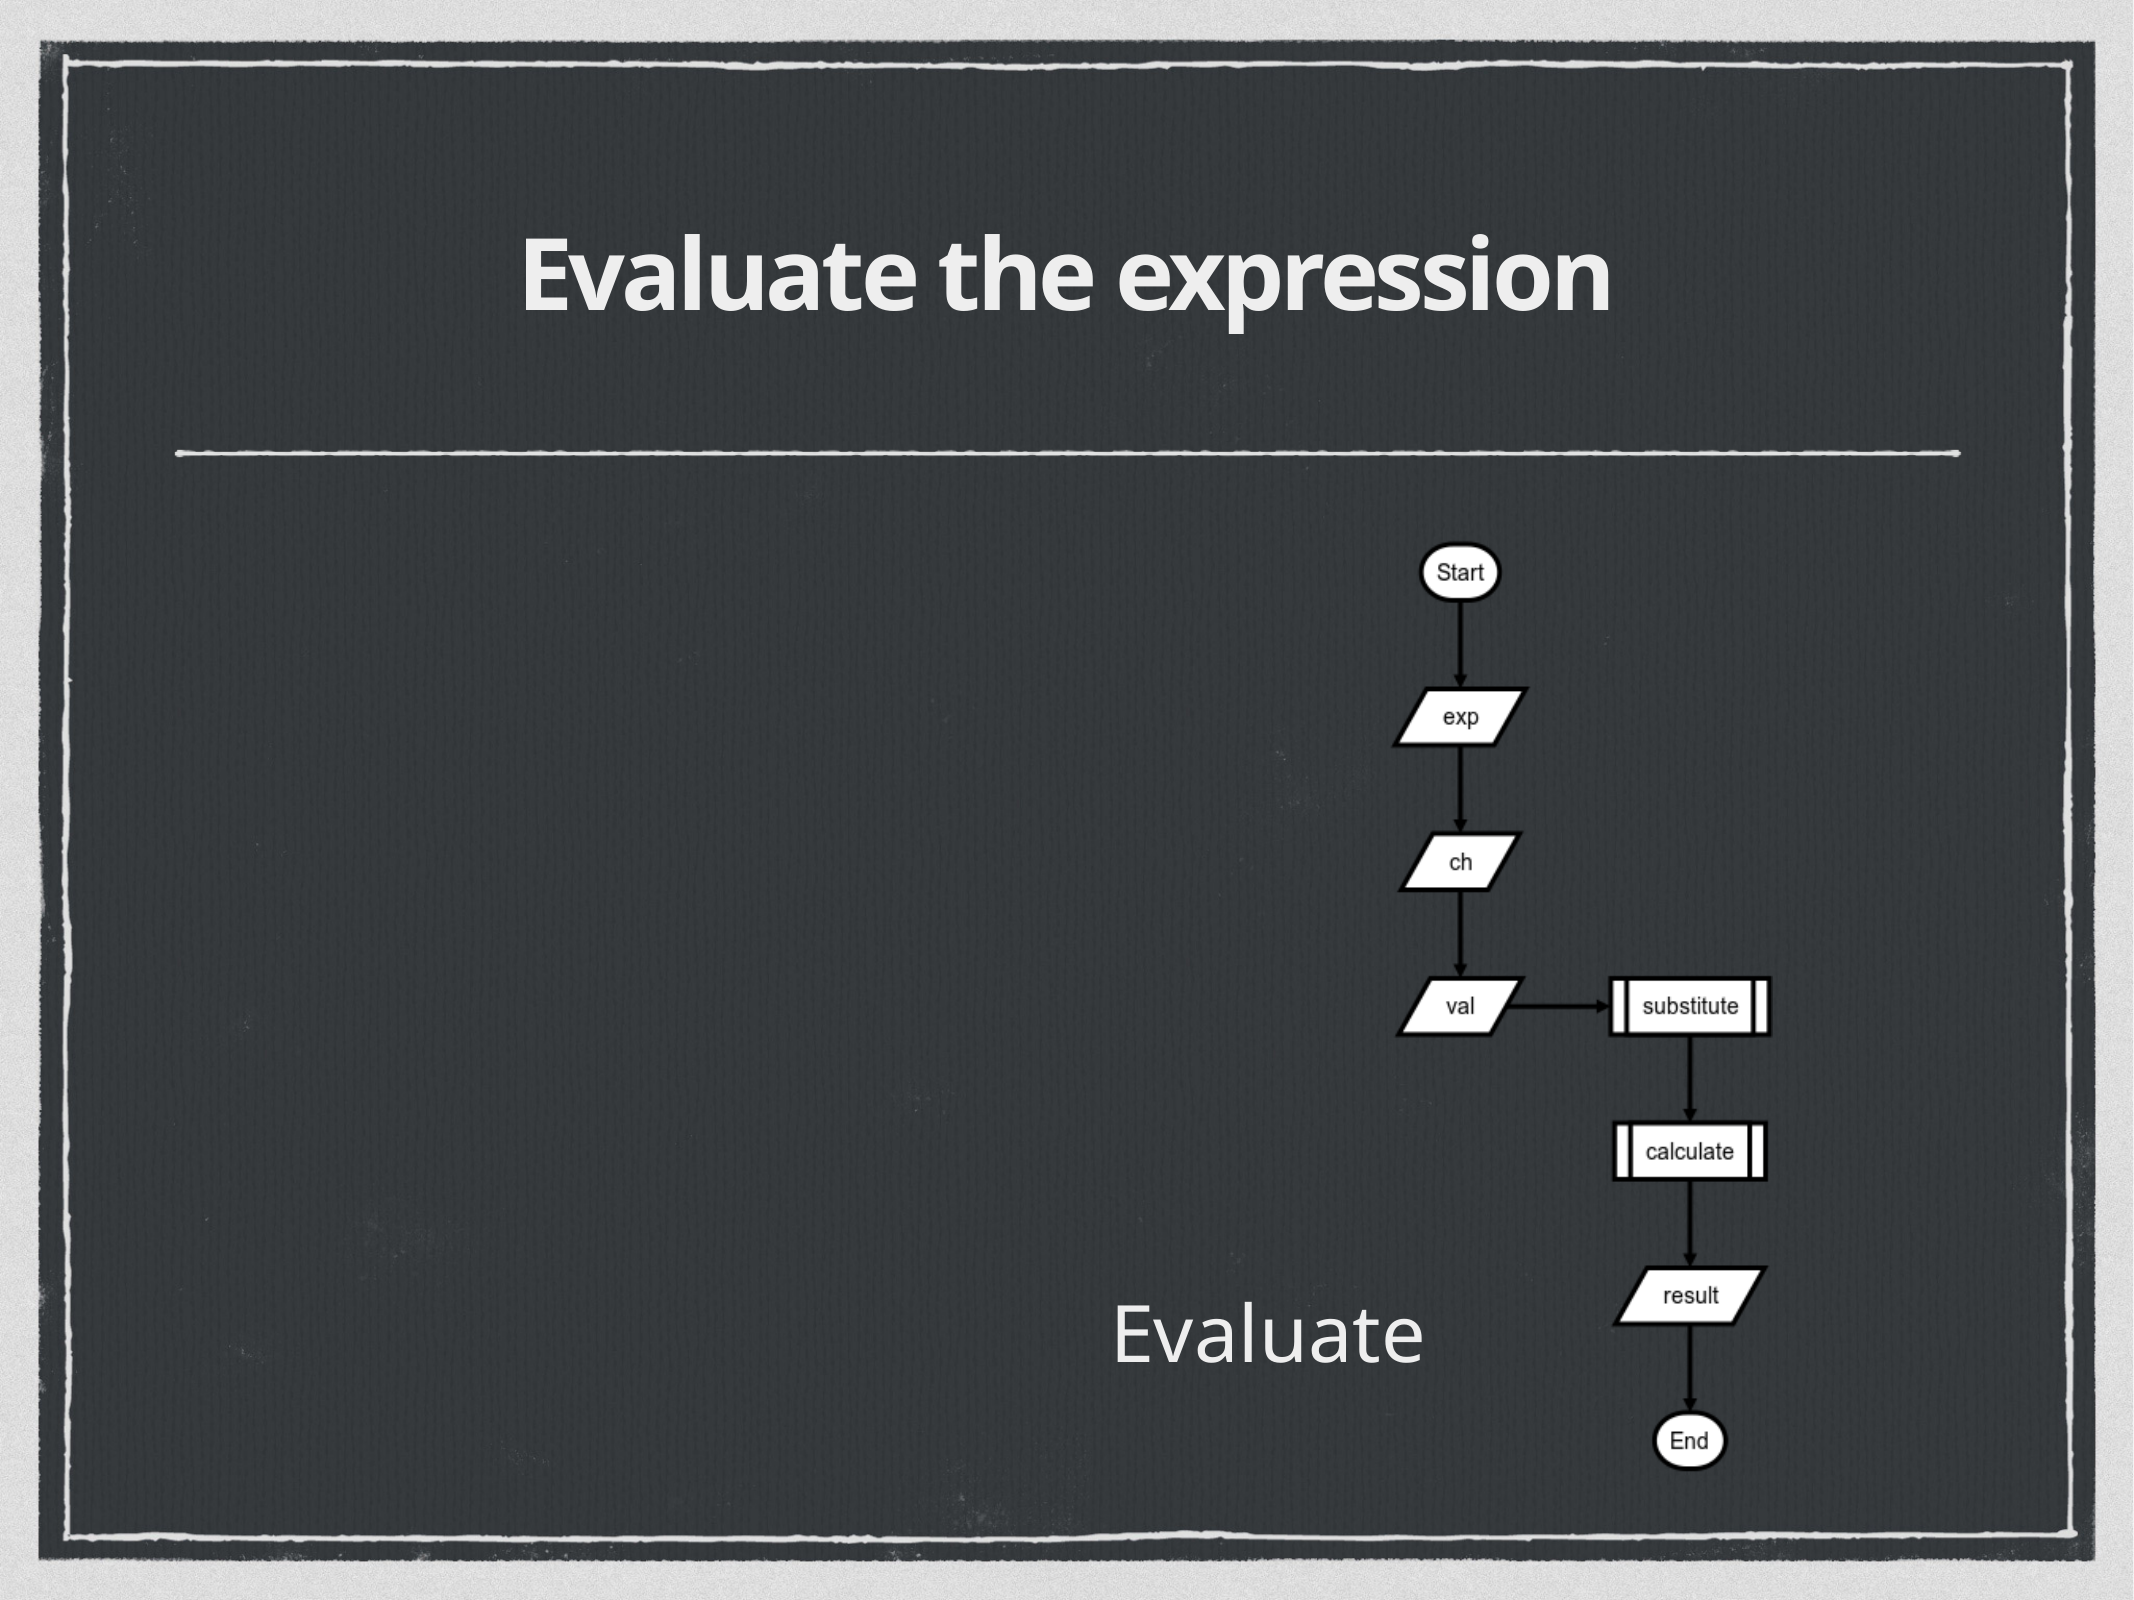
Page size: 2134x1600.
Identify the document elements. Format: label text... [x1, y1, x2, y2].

picture [0, 0, 2134, 1600]
title Evaluate the expression [207, 114, 1926, 428]
text_box Evaluate [1101, 1274, 1371, 1387]
